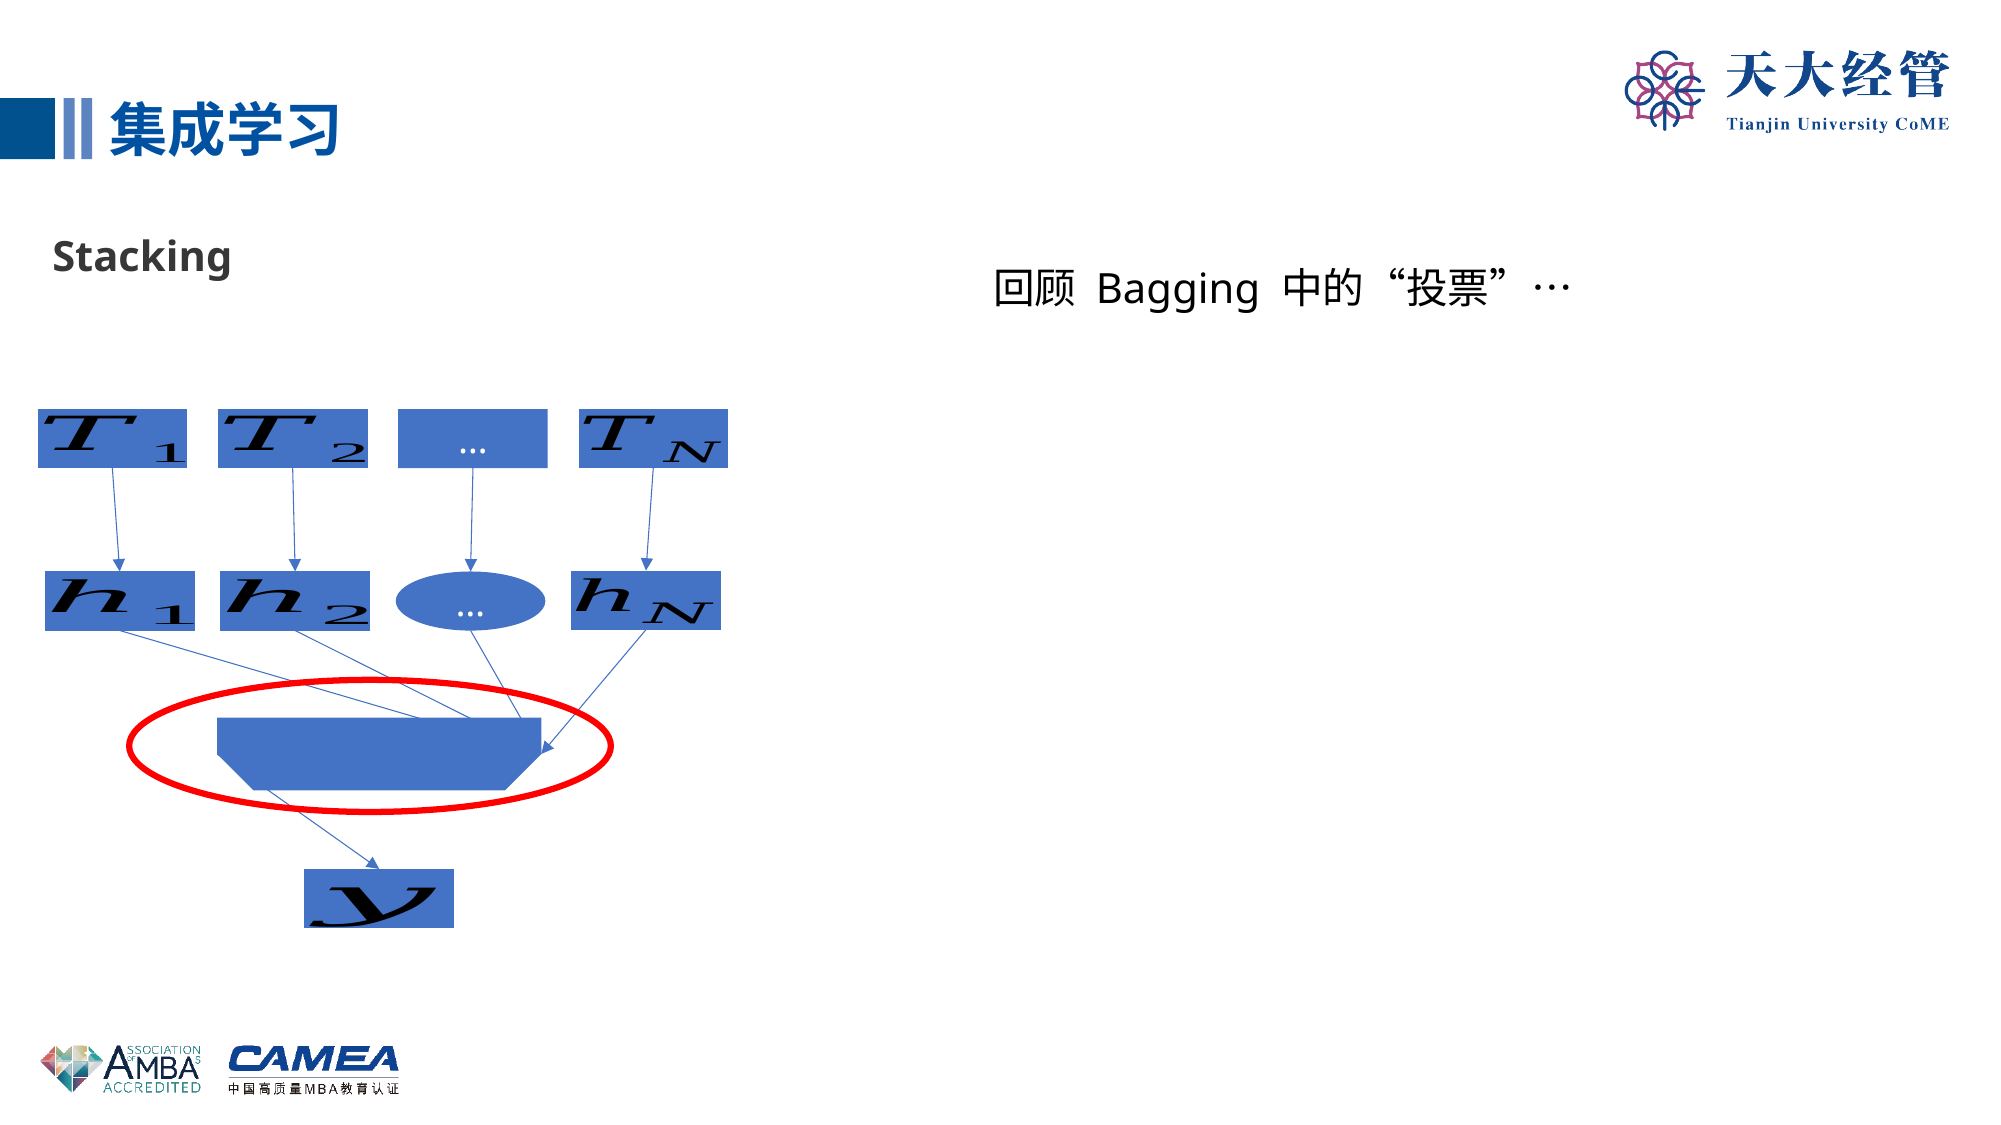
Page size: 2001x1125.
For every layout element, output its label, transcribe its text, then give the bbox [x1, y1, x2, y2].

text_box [379, 629, 646, 718]
text_box 回顾 Bagging 中的“投票”… [978, 229, 1728, 320]
text_box 集成学习 [94, 85, 664, 171]
text_box Stacking [37, 196, 721, 287]
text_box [119, 630, 295, 718]
picture [1573, 0, 2000, 292]
picture [0, 1014, 502, 1125]
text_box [295, 630, 379, 718]
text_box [292, 468, 296, 572]
text_box … [394, 570, 547, 629]
text_box [0, 97, 56, 160]
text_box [112, 468, 120, 572]
text_box [80, 97, 93, 160]
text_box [645, 468, 654, 571]
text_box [470, 468, 474, 572]
text_box [128, 718, 612, 813]
text_box … [397, 408, 549, 469]
text_box [63, 97, 76, 160]
